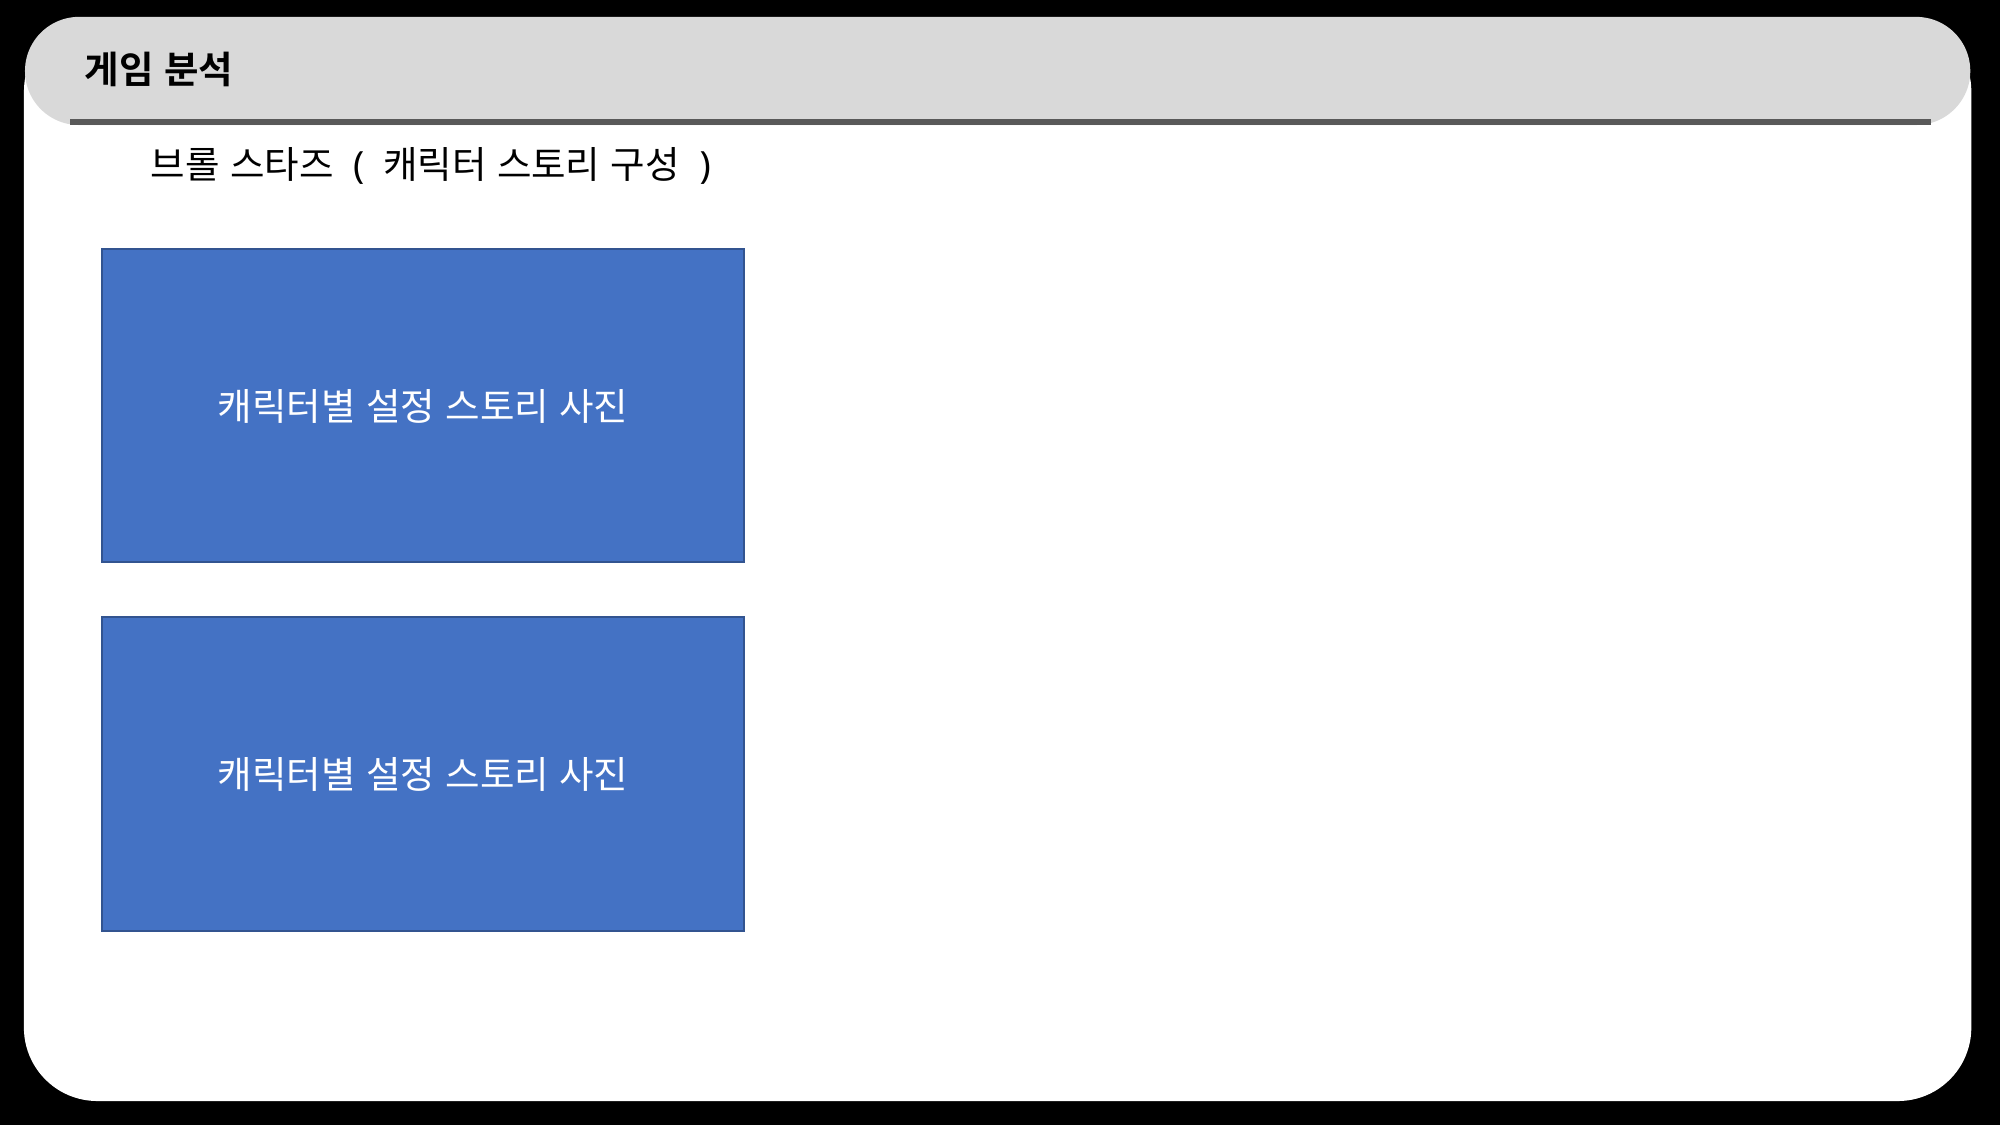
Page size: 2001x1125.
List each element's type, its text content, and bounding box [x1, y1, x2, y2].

text_box 캐릭터별 설정 스토리 사진 [101, 616, 745, 932]
text_box 캐릭터별 설정 스토리 사진 [101, 248, 745, 563]
text_box 브롤 스타즈 ( 캐릭터 스토리 구성 ) [135, 133, 726, 194]
slide_number 8 [1550, 1065, 2000, 1125]
title 게임 분석 [70, 20, 1932, 122]
